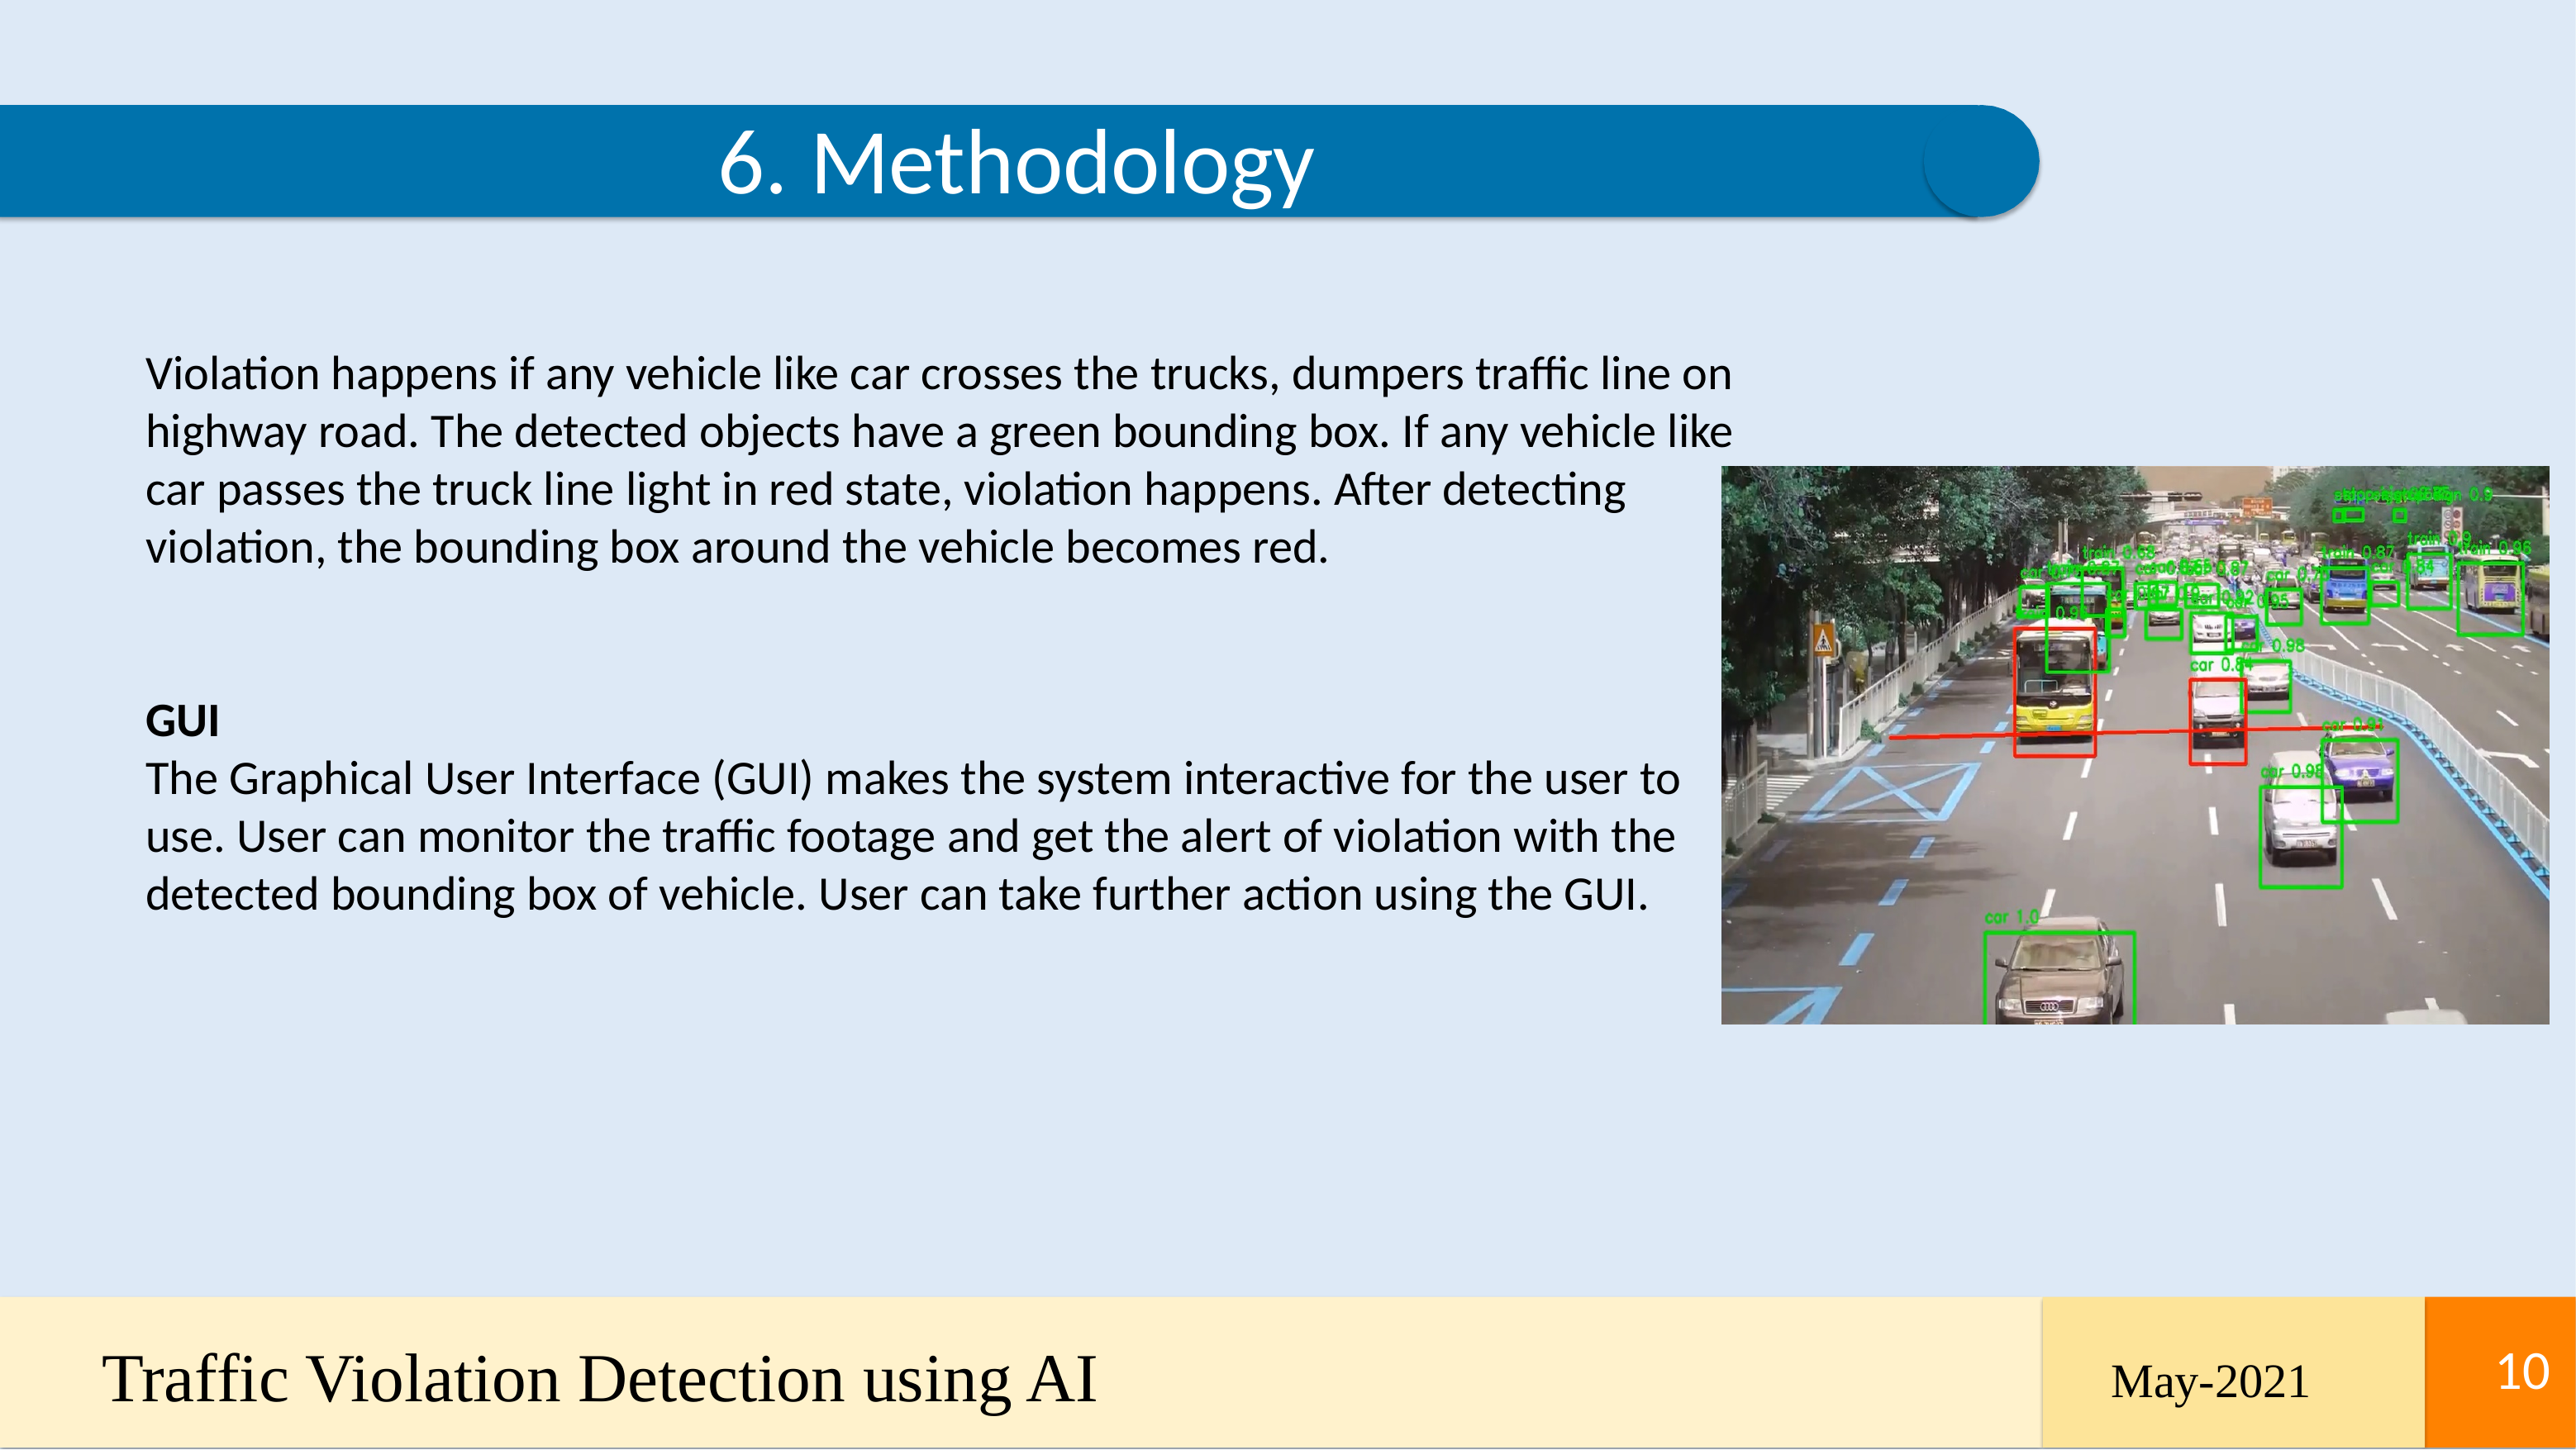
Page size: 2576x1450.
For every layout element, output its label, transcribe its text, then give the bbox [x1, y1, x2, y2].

slide_number Traffic Violation Detection using AI [100, 1332, 1650, 1450]
slide_number 10 [2488, 1346, 2576, 1450]
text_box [0, 102, 1984, 380]
picture [1721, 466, 2550, 1025]
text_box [1917, 102, 2046, 227]
picture [0, 1294, 2576, 1449]
footer May-2021 [2109, 1352, 2314, 1450]
text_box Violation happens if any vehicle like car crosses the trucks, dumpers traffic line on highway road. The detected objects have a green bounding box. If any vehicle like car passes the truck line light in red state, violation happens. After detecting violation, the bounding box around the vehicle becomes red. GUI The Graphical User Interface (GUI) makes the system interactive for the user to use. User can monitor the traffic footage and get the alert of violation with the detected bounding box of vehicle. User can take further action using the GUI. [145, 388, 1764, 1111]
